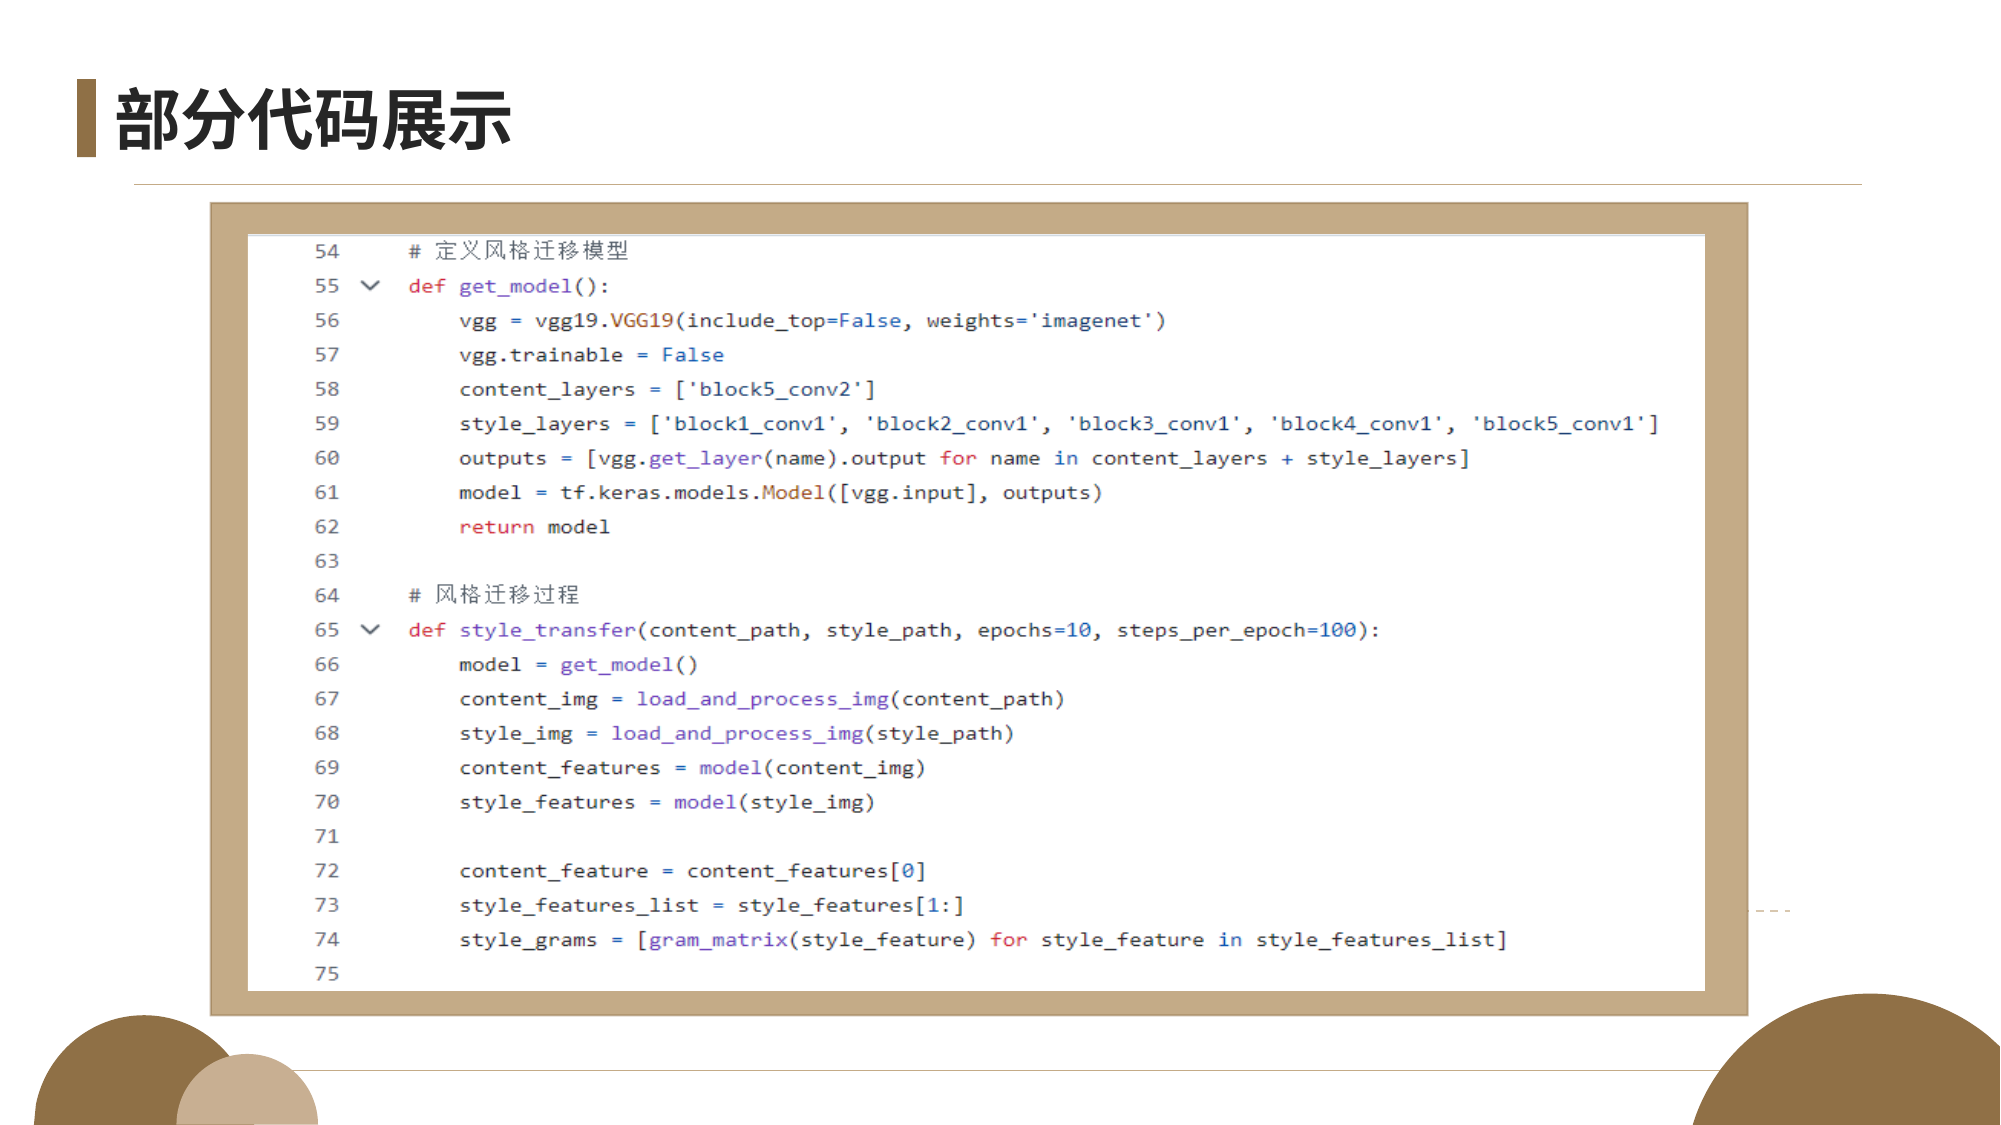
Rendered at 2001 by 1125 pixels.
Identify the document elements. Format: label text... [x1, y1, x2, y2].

text_box [76, 78, 97, 158]
title 部分代码展示 [114, 59, 1886, 178]
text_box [210, 202, 1748, 1016]
